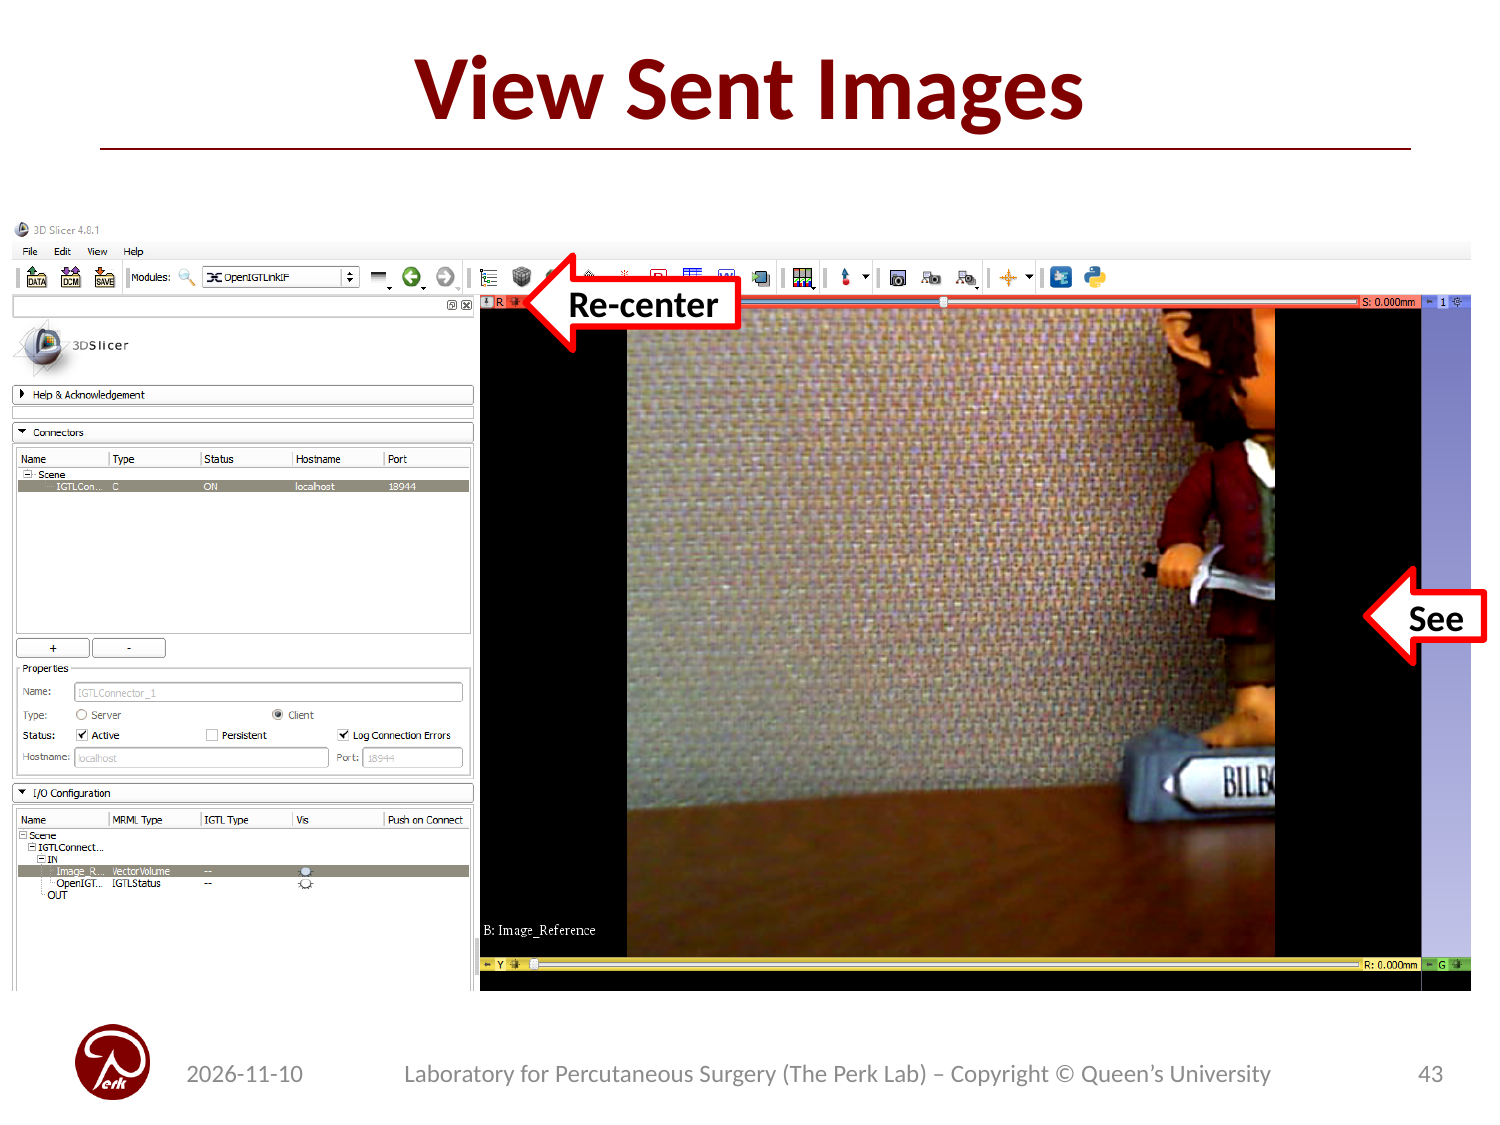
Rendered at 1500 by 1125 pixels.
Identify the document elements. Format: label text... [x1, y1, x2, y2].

footer Laboratory for Percutaneous Surgery (The Perk Lab) – Copyright © Queen’s University [348, 1042, 1329, 1103]
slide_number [171, 1042, 325, 1103]
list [12, 219, 1471, 992]
slide_number 43 [1352, 1042, 1459, 1103]
title View Sent Images [75, 7, 1425, 159]
picture [75, 1024, 150, 1100]
text_box See [1474, 590, 1487, 642]
